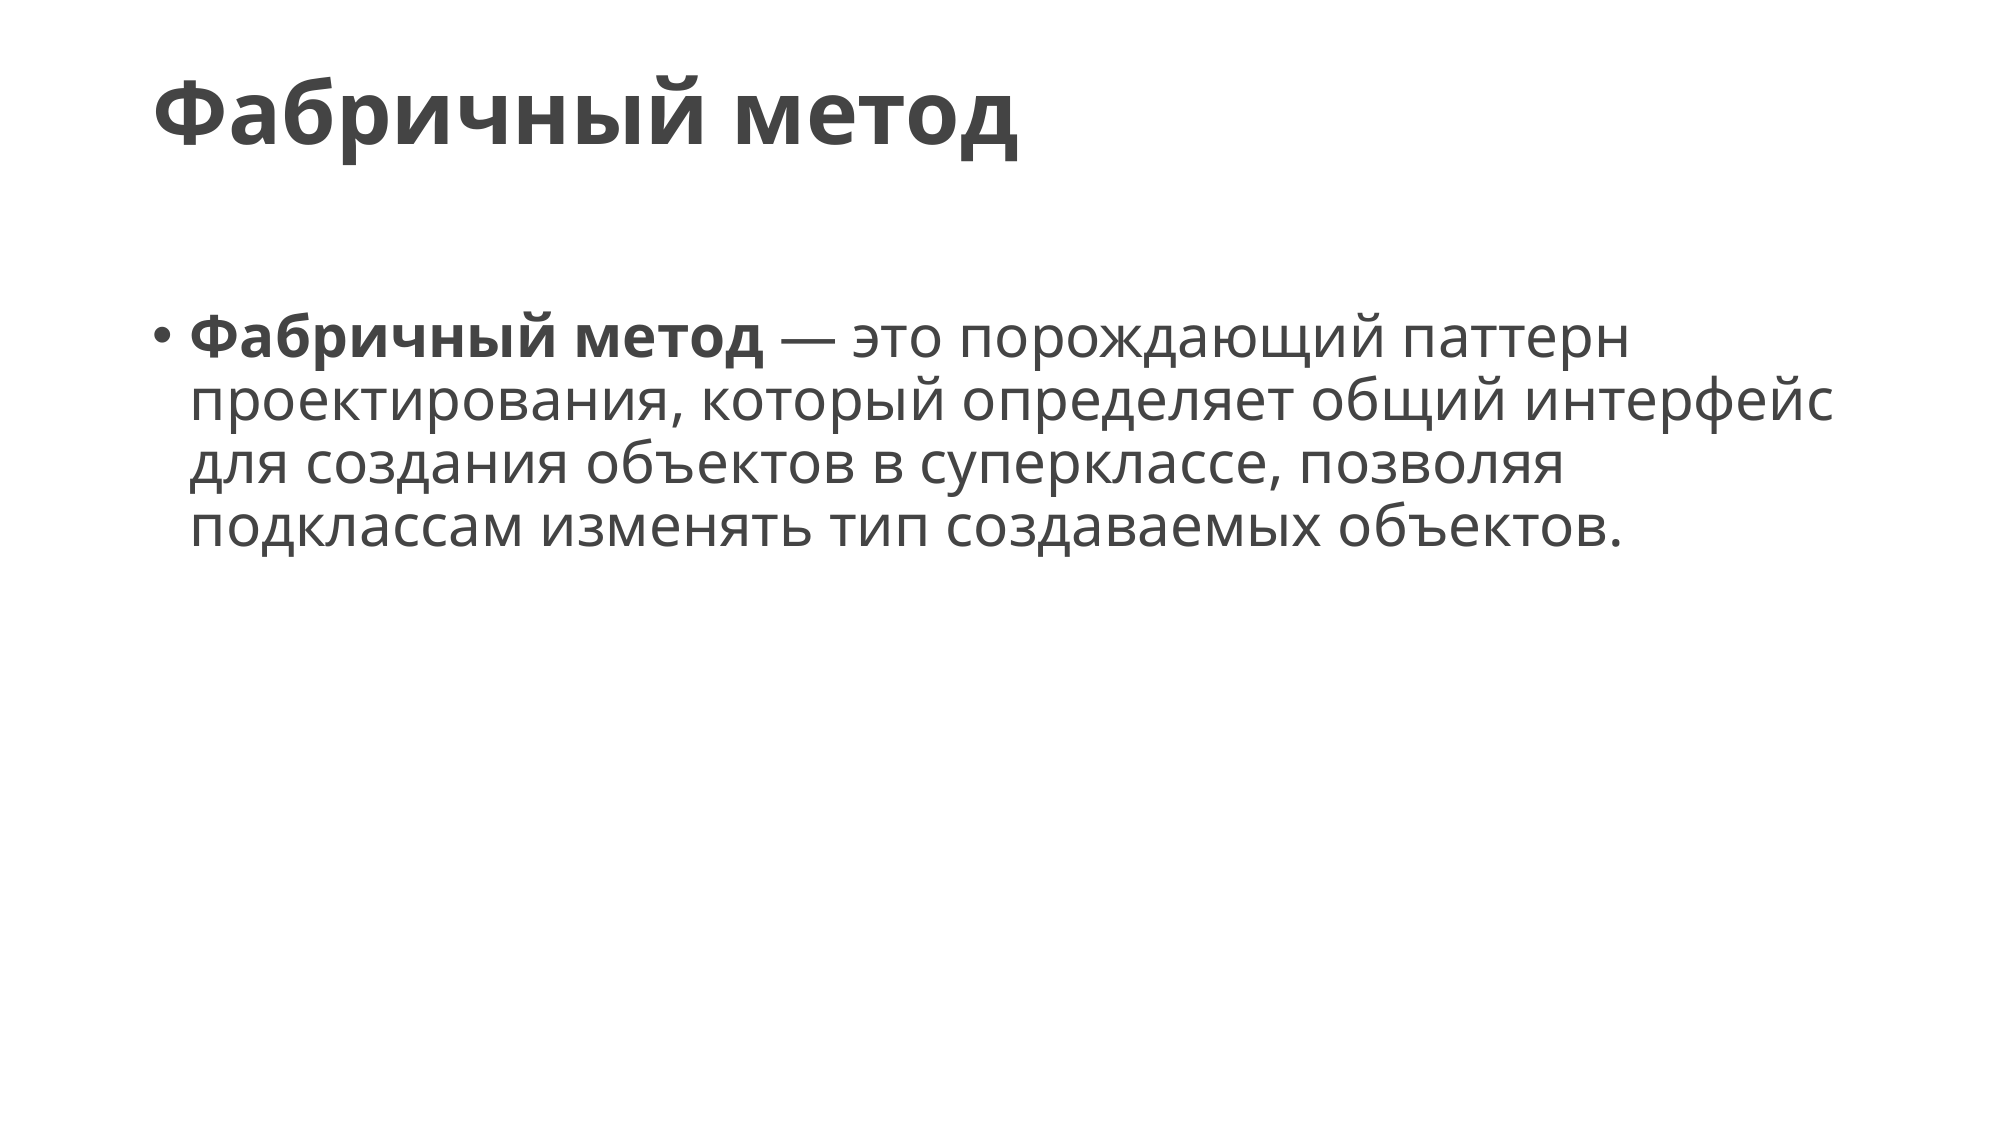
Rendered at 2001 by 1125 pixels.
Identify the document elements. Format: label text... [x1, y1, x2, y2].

title Фабричный метод [137, 59, 1863, 278]
list Фабричный метод — это порождающий паттерн проектирования, который определяет общий интерфейс для создания объектов в суперклассе, позволяя подклассам изменять тип создаваемых объектов. [137, 299, 1863, 1014]
